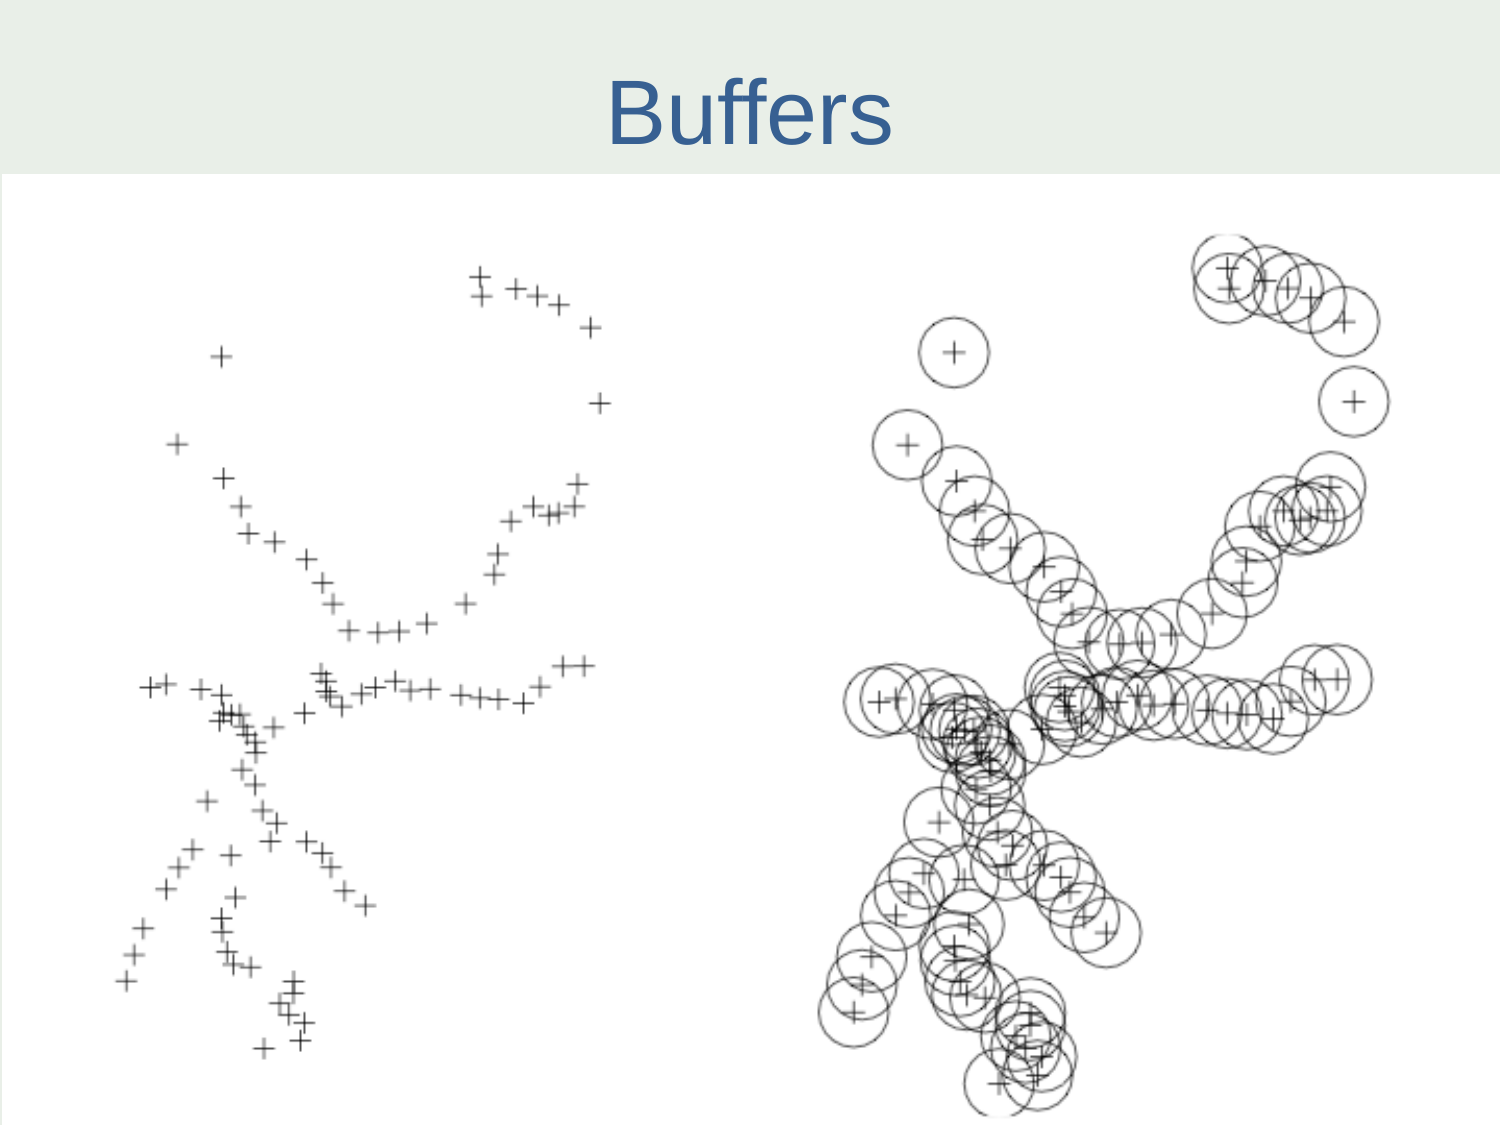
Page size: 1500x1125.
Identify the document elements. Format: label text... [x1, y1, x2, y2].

title Buffers [75, 45, 1425, 173]
picture [2, 174, 1500, 1125]
